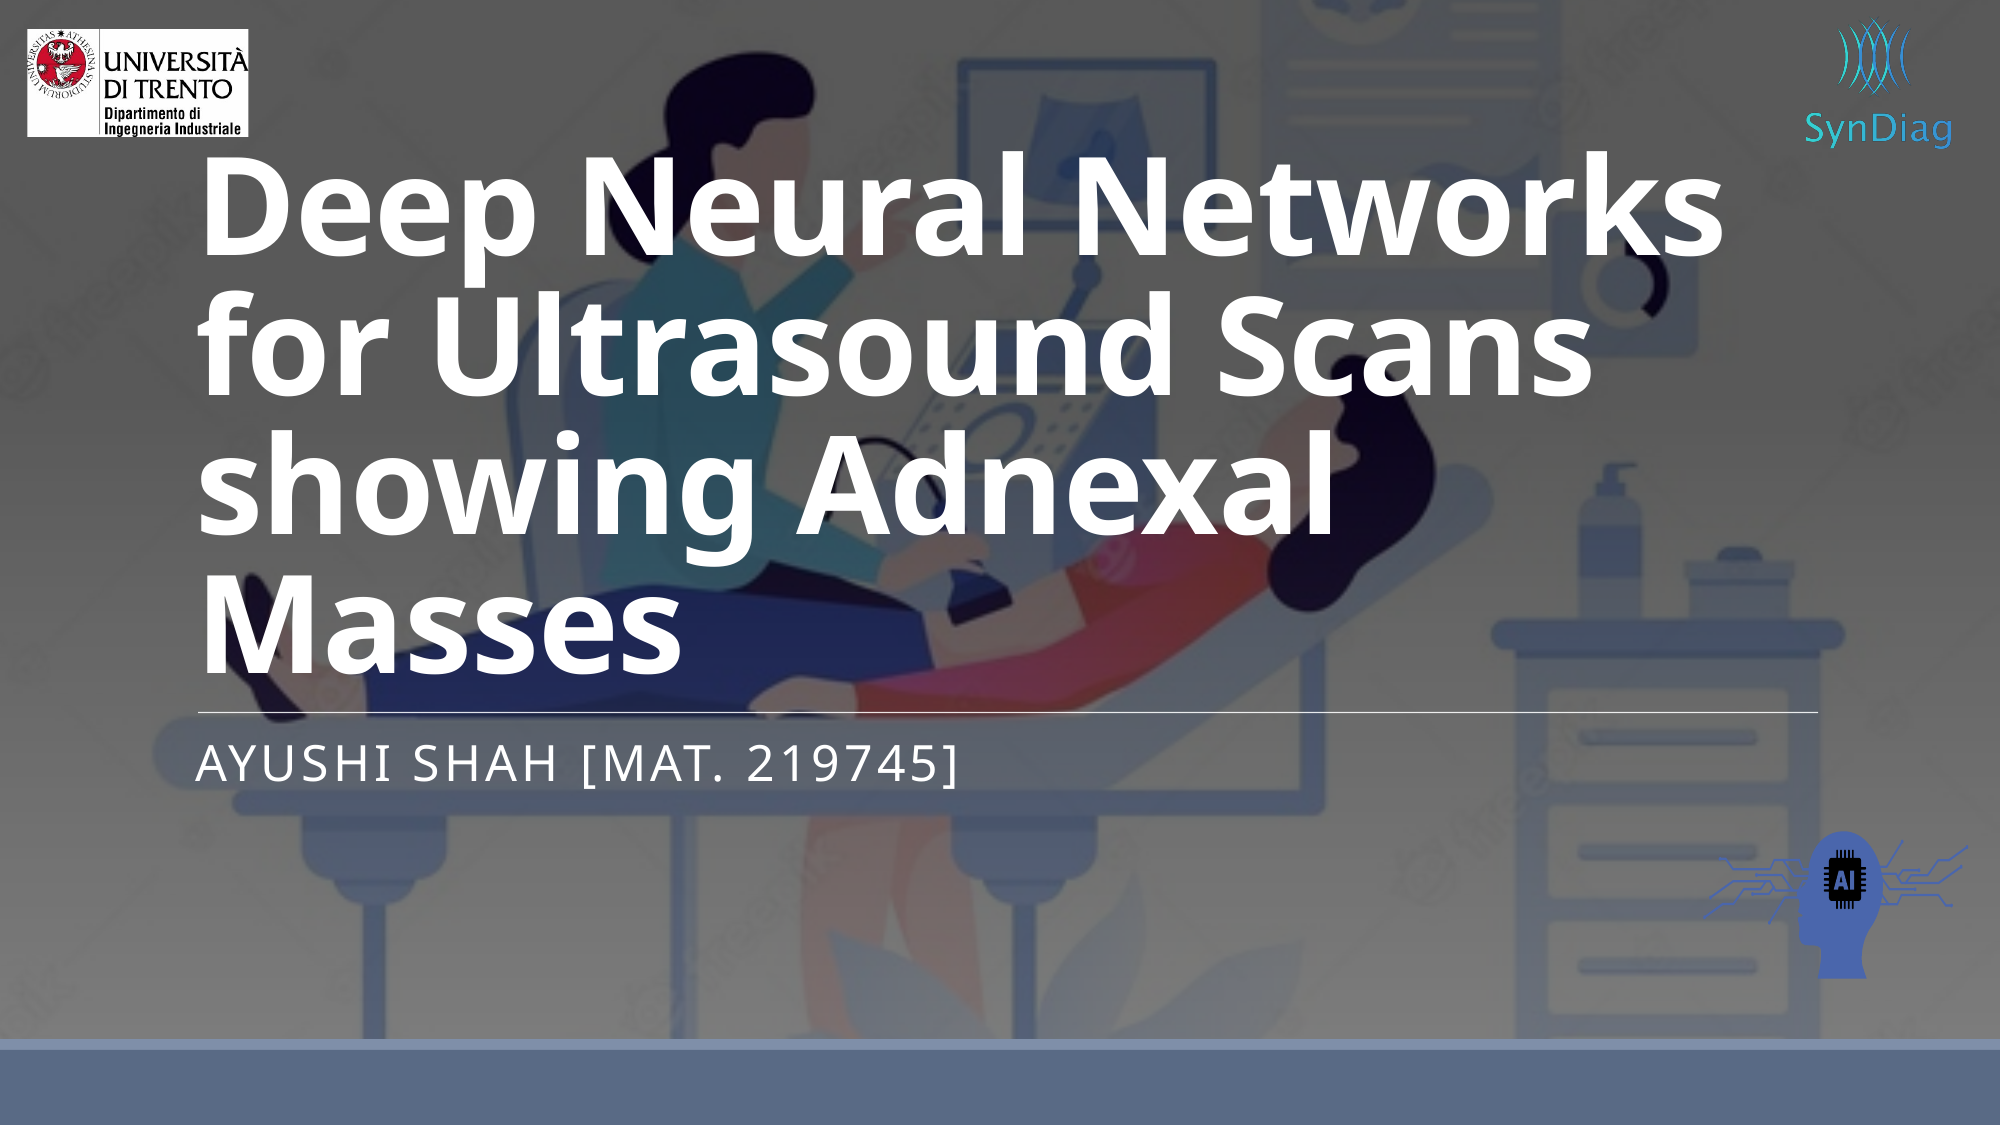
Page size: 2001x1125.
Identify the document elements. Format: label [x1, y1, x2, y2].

picture [0, 0, 2000, 1125]
text_box [1702, 829, 1970, 980]
